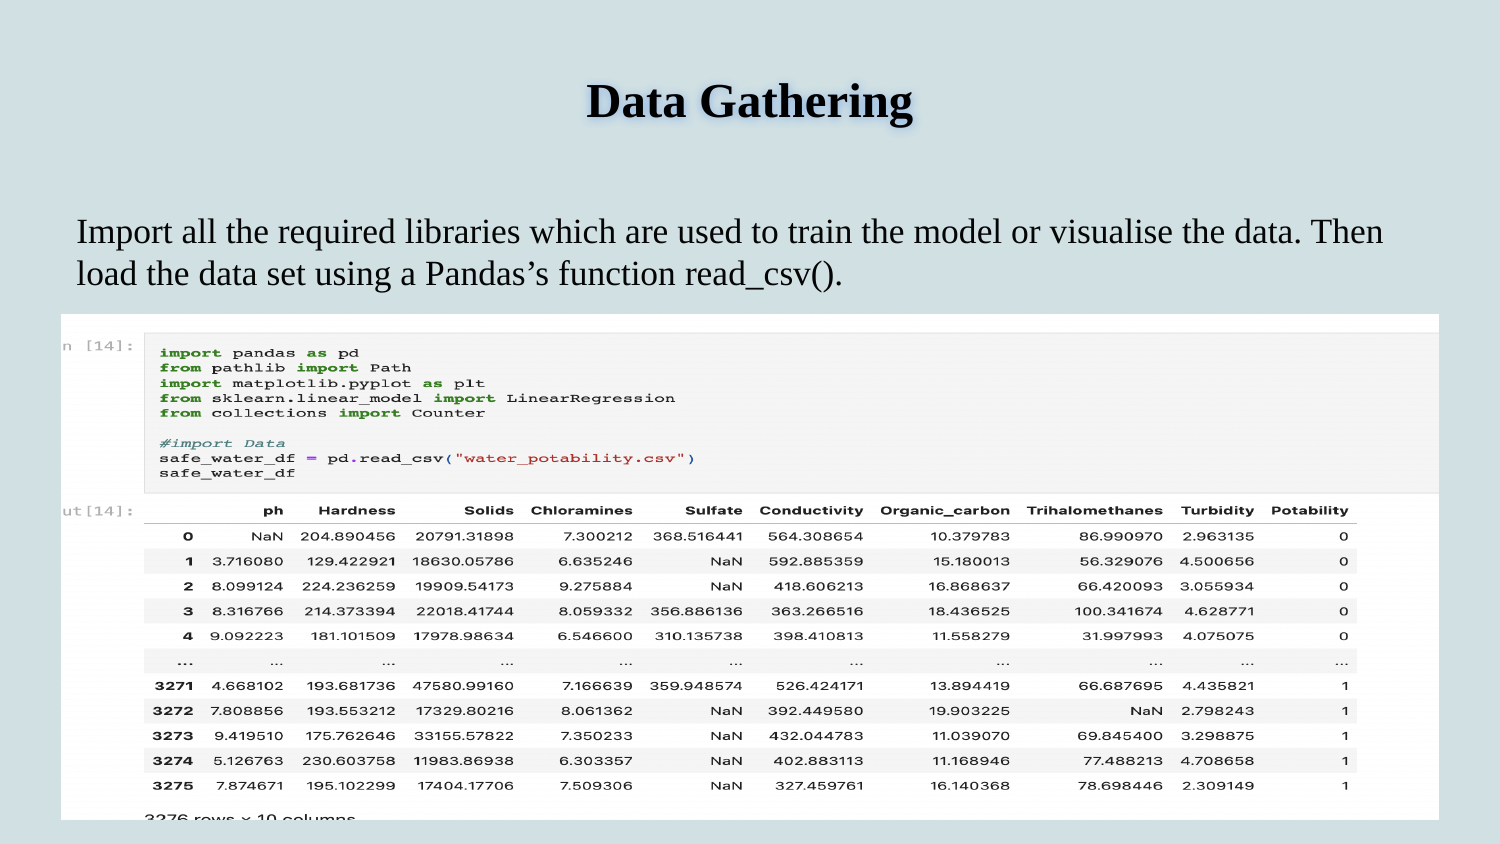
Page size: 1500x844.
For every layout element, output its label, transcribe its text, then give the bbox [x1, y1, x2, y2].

picture [61, 314, 1439, 821]
title Data Gathering [51, 50, 1449, 144]
text_box Import all the required libraries which are used to train the model or visualise the data. Then load the data set using a Pandas’s function read_csv(). [61, 192, 1439, 308]
